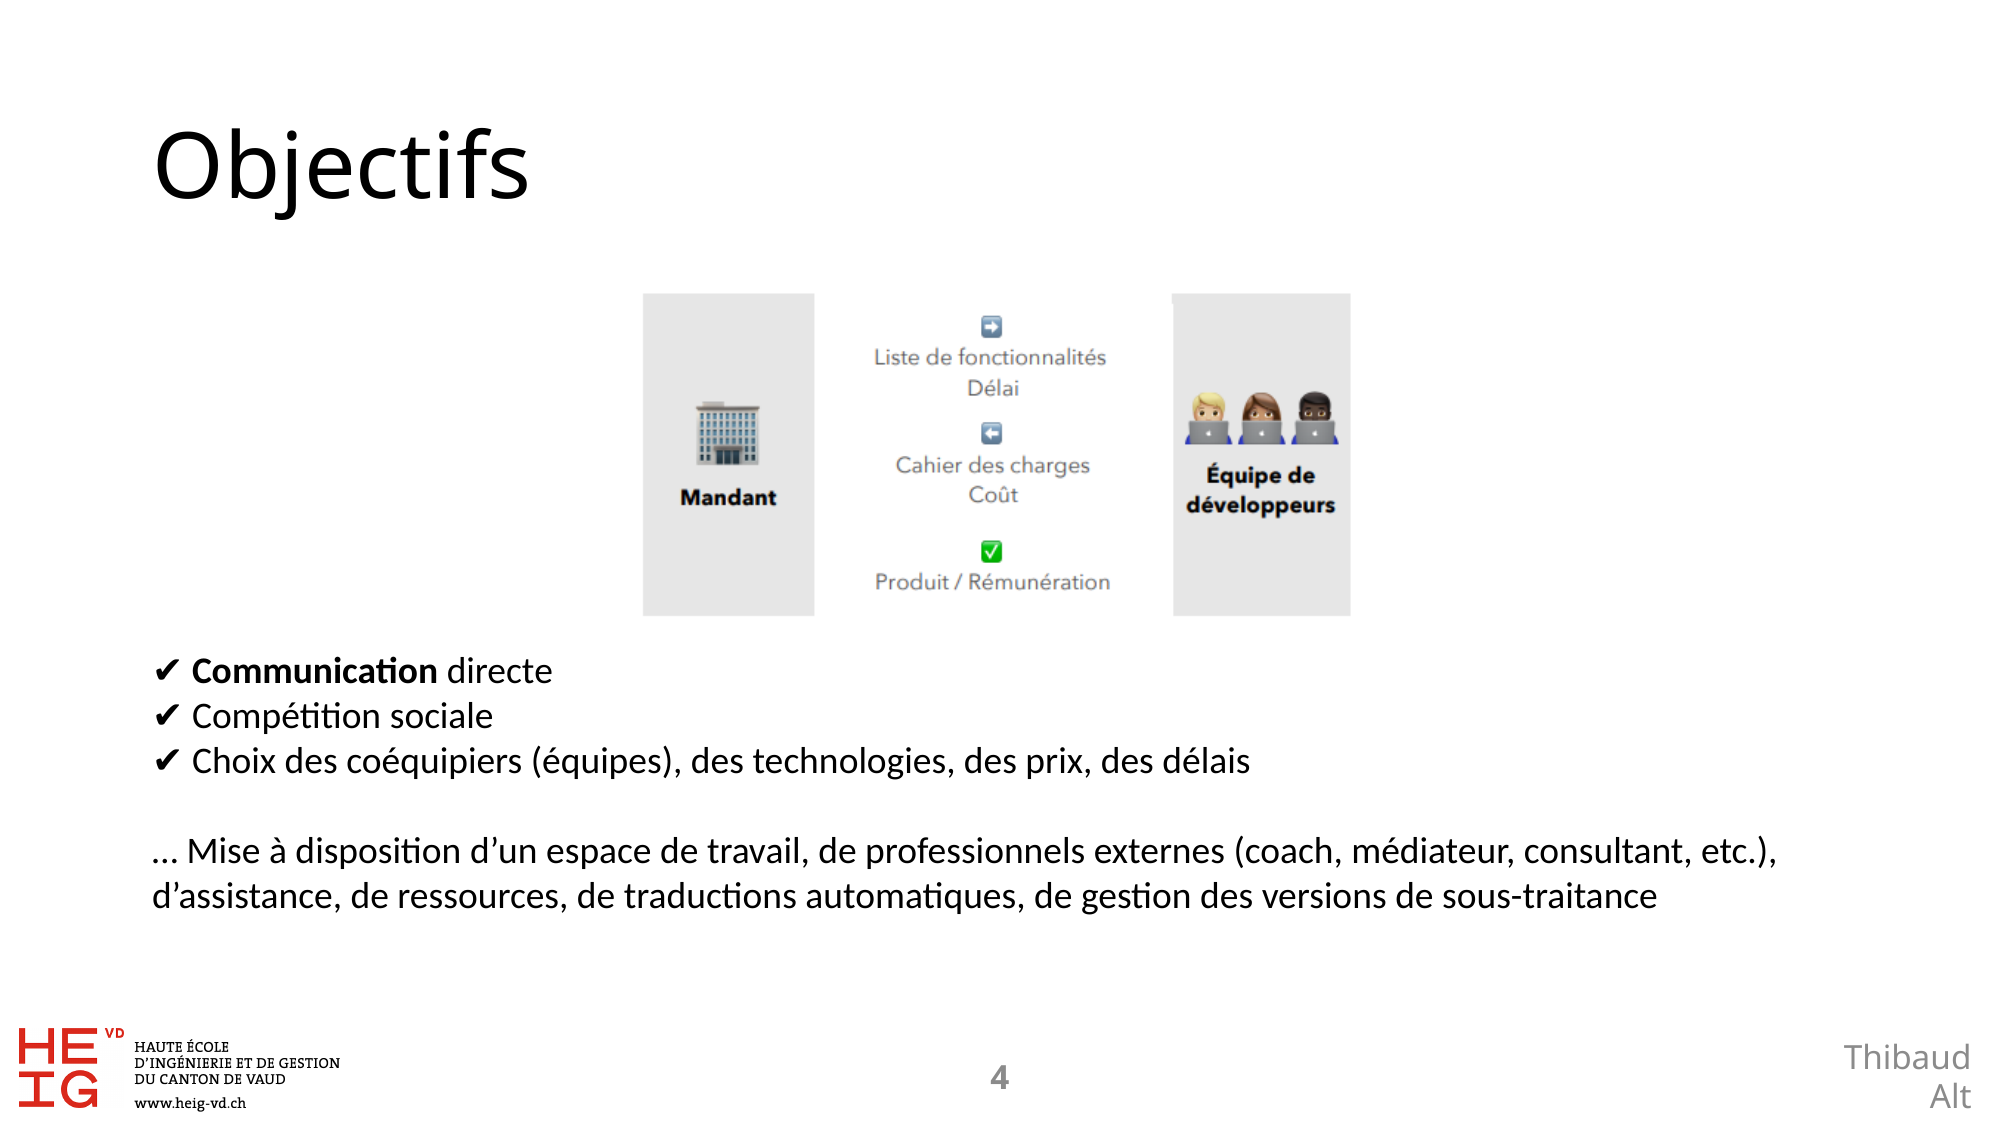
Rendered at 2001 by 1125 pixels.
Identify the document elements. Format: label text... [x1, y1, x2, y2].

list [630, 276, 1370, 631]
picture [19, 1028, 124, 1108]
title Objectifs [137, 59, 1863, 278]
picture [131, 1025, 351, 1118]
text_box ✔️ Communication directe ✔️ Compétition sociale ✔️ Choix des coéquipiers (équipes), des technologies, des prix, des délais … Mise à disposition d’un espace de travail, de professionnels externes (coach, médiateur, consultant, etc.), d’assistance, de ressources, de traductions automatiques, de gestion des versions de sous-traitance [137, 638, 1863, 924]
slide_number 3 [774, 1048, 1225, 1109]
